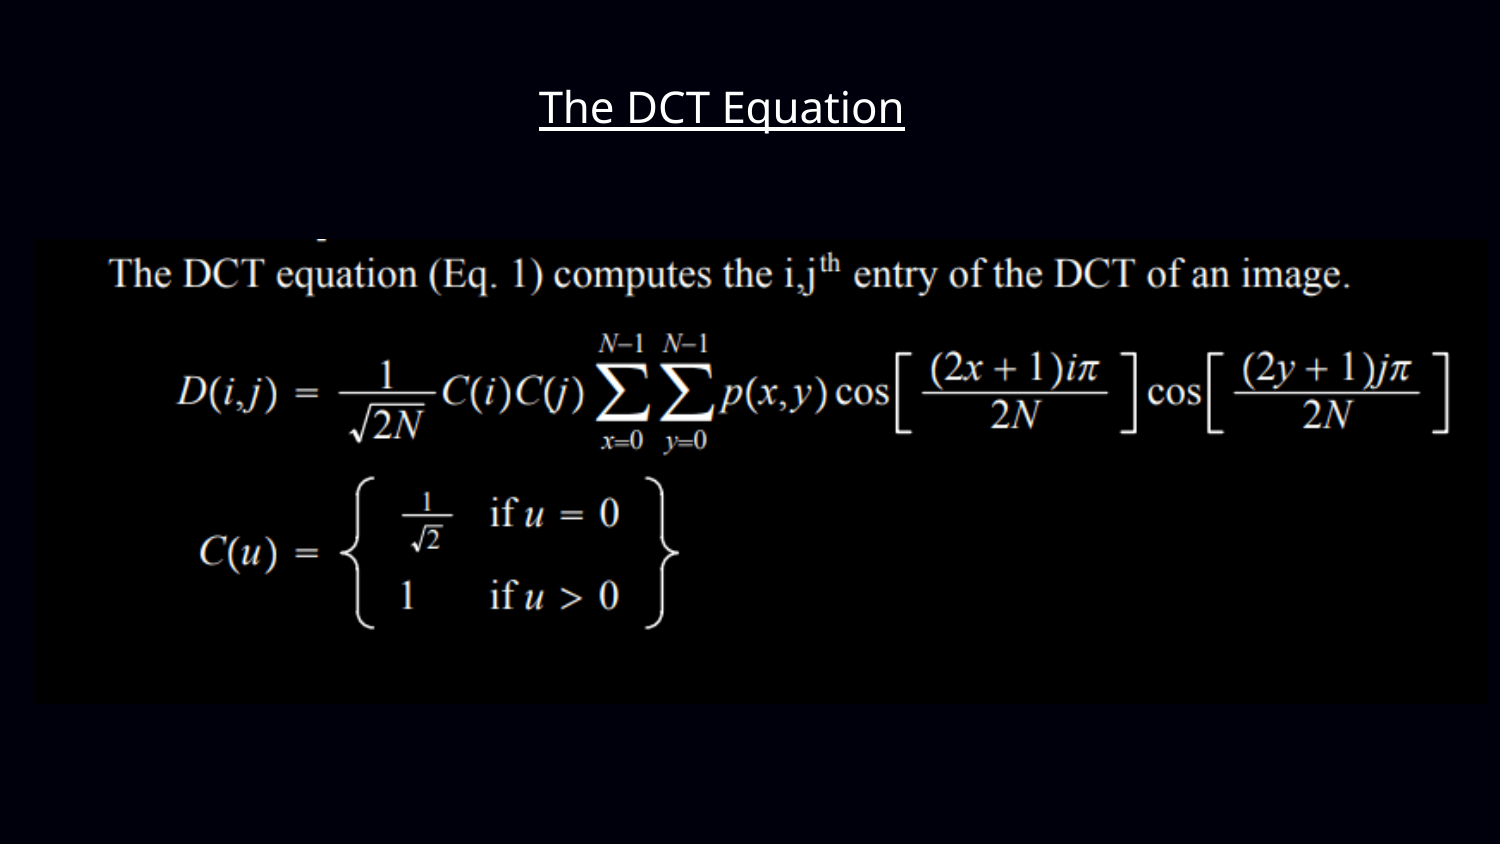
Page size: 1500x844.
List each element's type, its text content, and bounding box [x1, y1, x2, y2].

text_box The DCT Equation [523, 65, 1192, 148]
picture [34, 239, 1488, 704]
